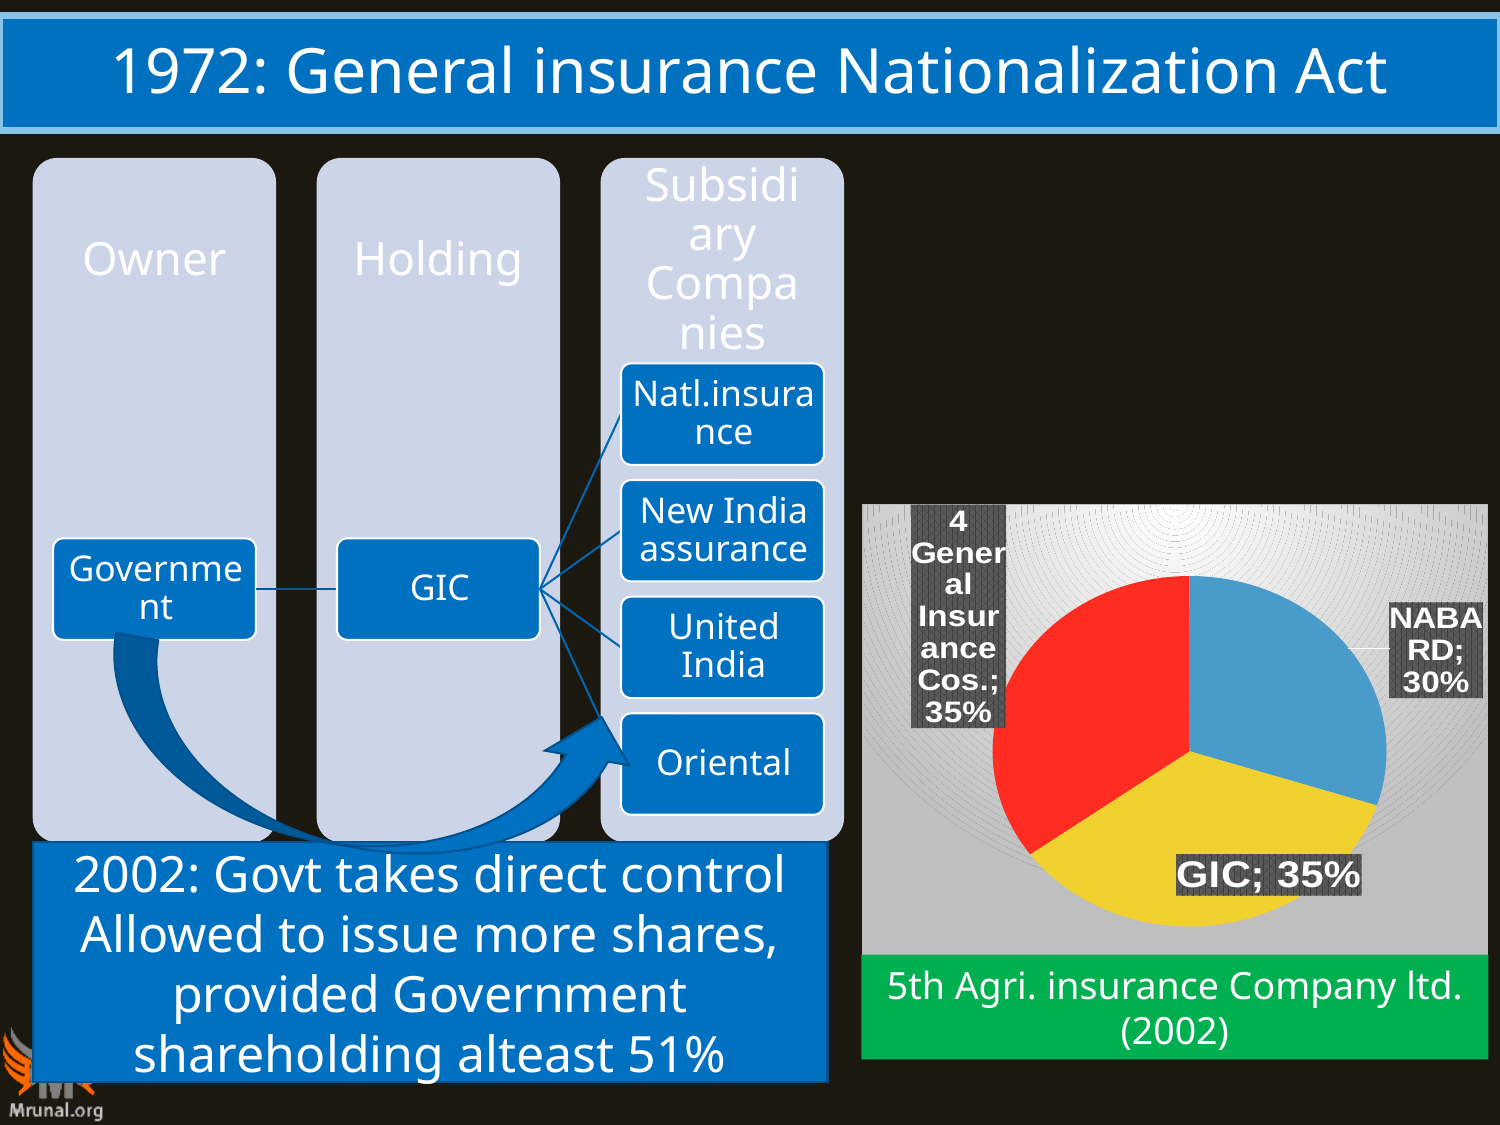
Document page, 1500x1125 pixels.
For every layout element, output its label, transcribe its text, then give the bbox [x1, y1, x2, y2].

title 1972: General insurance Nationalization Act [0, 12, 1500, 134]
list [0, 157, 1009, 843]
text_box 2002: Govt takes direct control Allowed to issue more shares, provided Government shareholding alteast 51% [32, 843, 829, 1083]
text_box [322, 843, 498, 855]
text_box 5th Agri. insurance Company ltd. (2002) [861, 986, 1489, 1060]
picture [0, 1024, 114, 1125]
chart [861, 444, 1489, 986]
